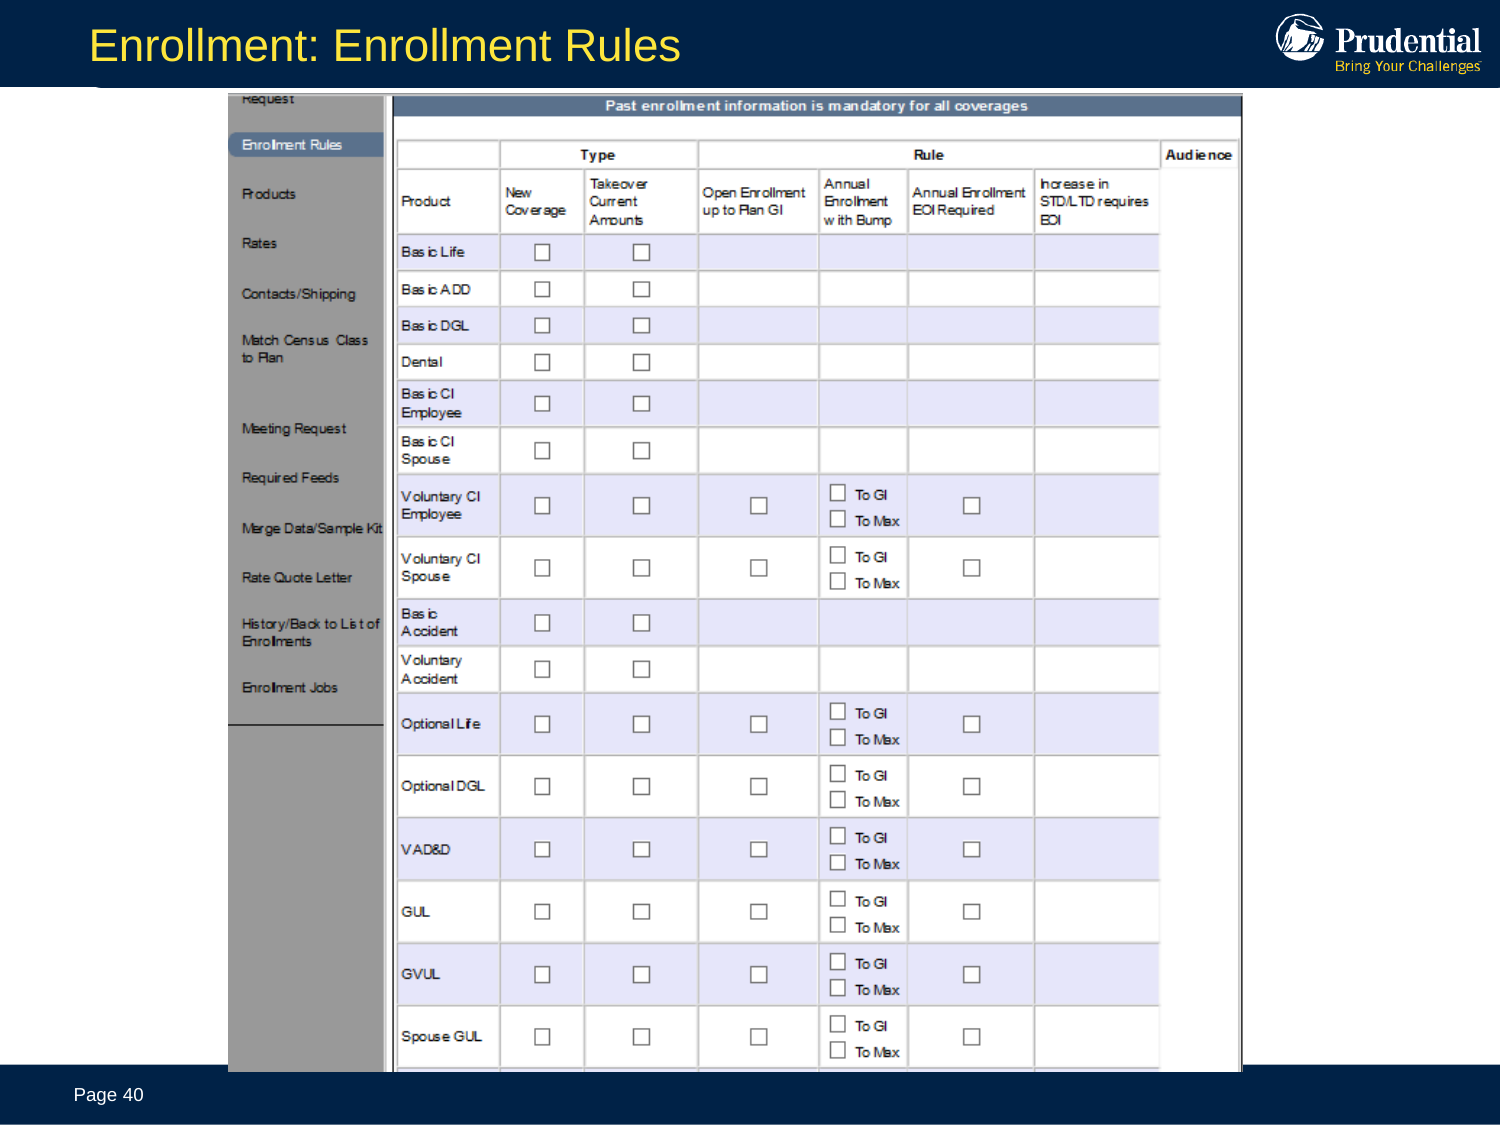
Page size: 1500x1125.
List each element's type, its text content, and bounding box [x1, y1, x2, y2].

title Enrollment: Enrollment Rules [75, 9, 1425, 99]
slide_number Page 40 [49, 1071, 251, 1125]
picture [160, 0, 1500, 88]
picture [227, 93, 1244, 1073]
